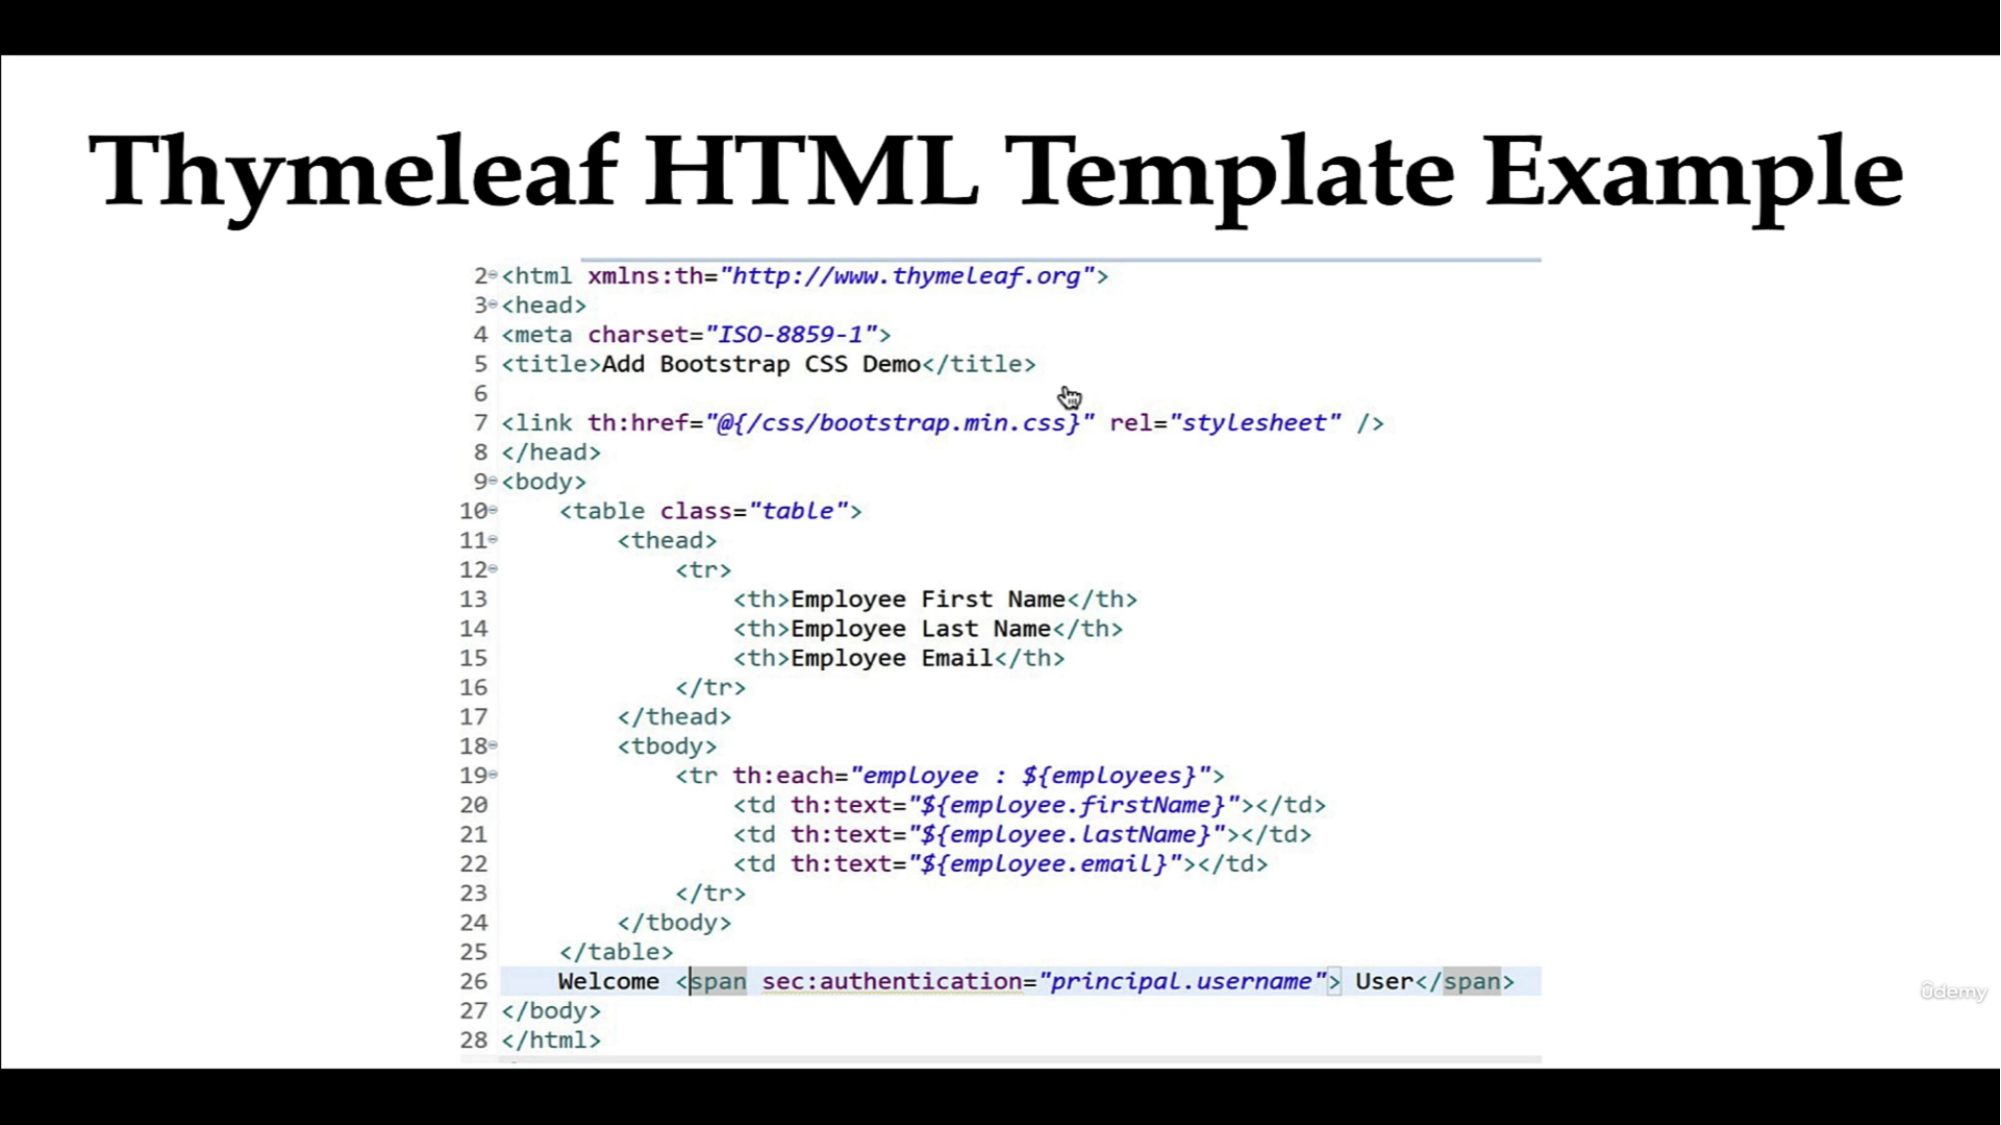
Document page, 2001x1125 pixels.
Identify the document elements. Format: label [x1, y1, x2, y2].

list [0, 0, 2000, 1125]
